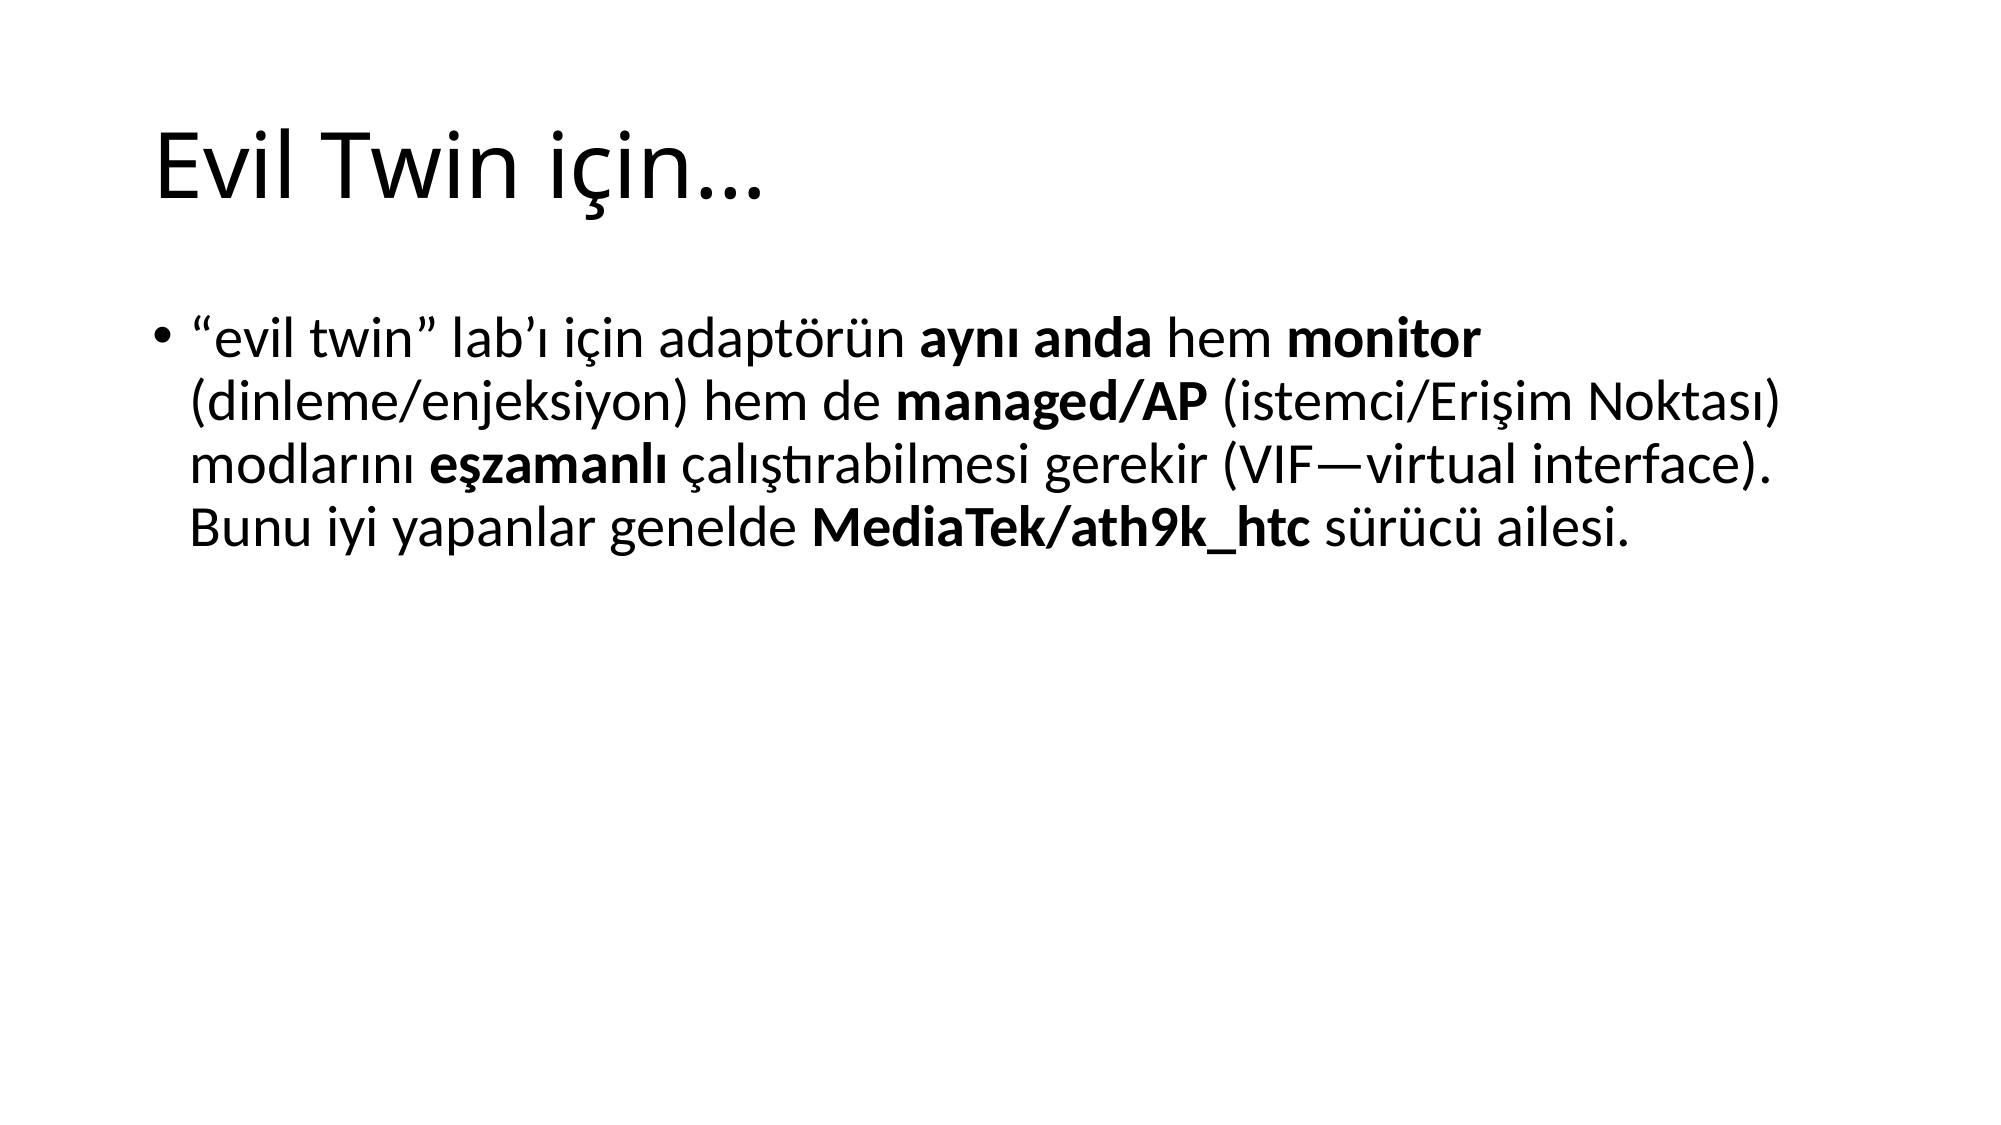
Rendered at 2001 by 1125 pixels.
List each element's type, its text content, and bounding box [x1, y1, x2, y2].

title Evil Twin için… [137, 59, 1863, 278]
list “evil twin” lab’ı için adaptörün aynı anda hem monitor (dinleme/enjeksiyon) hem de managed/AP (istemci/Erişim Noktası) modlarını eşzamanlı çalıştırabilmesi gerekir (VIF—virtual interface). Bunu iyi yapanlar genelde MediaTek/ath9k_htc sürücü ailesi. [137, 299, 1863, 1014]
